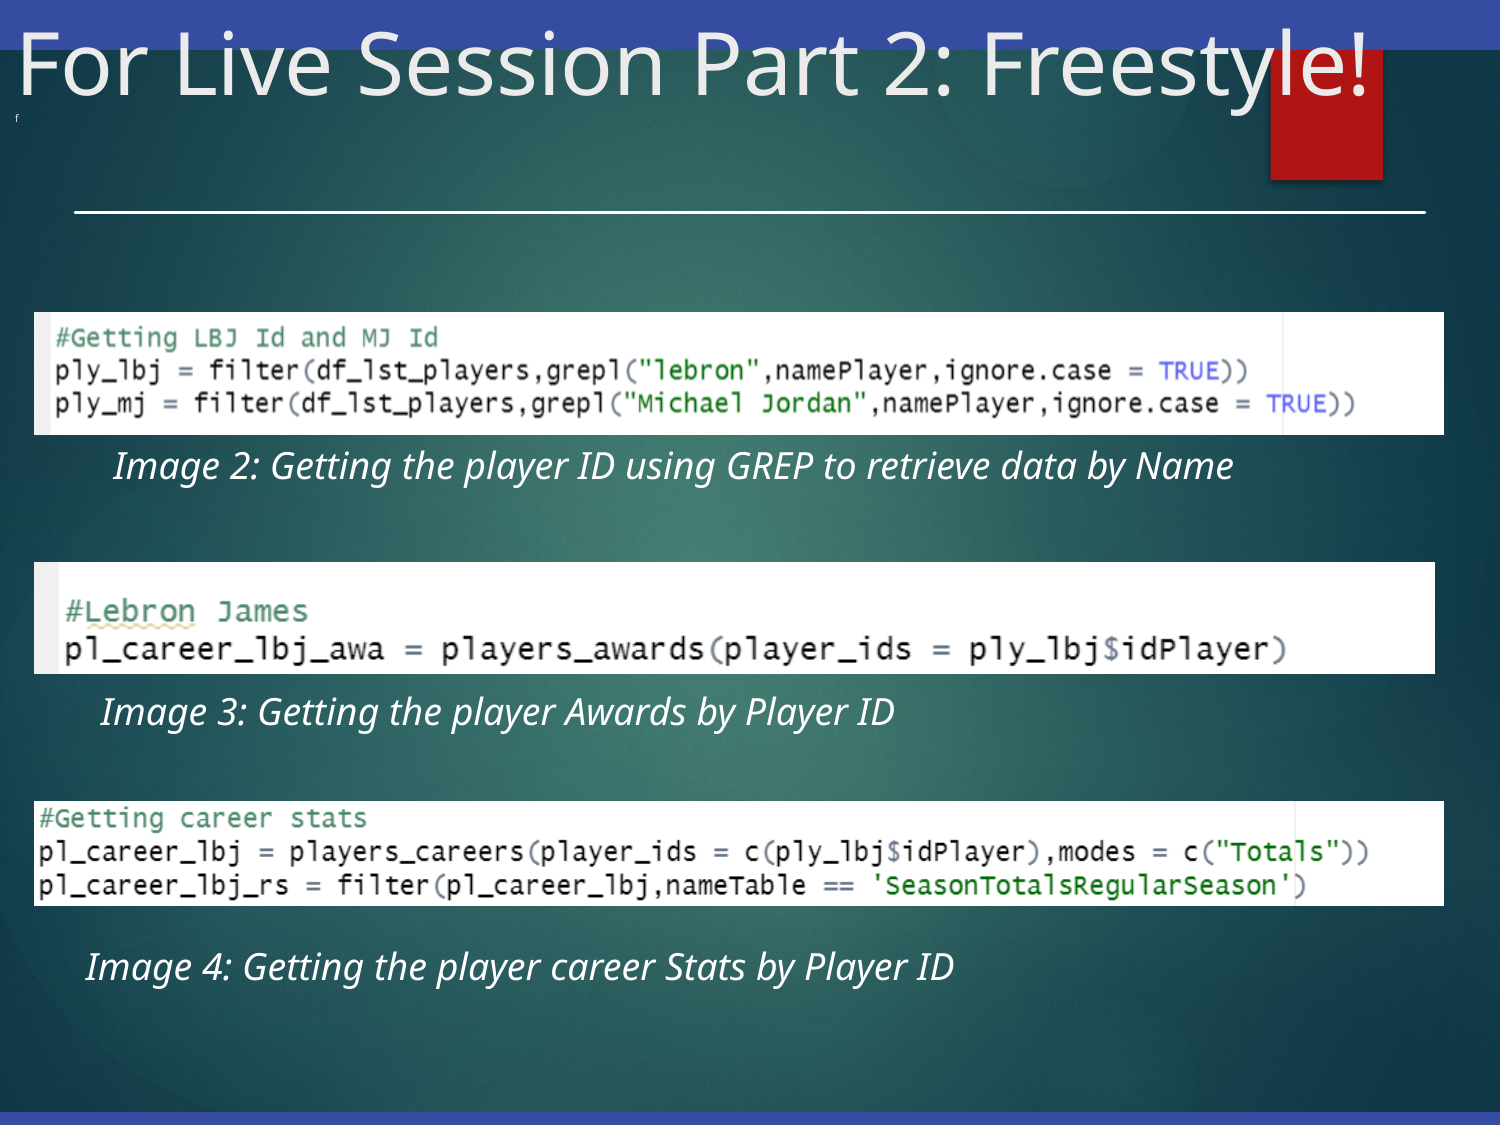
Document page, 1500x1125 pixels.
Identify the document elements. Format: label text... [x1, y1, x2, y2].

picture [34, 562, 1435, 674]
text_box Image 4: Getting the player career Stats by Player ID [71, 935, 971, 996]
text_box Image 2: Getting the player ID using GREP to retrieve data by Name [98, 443, 1251, 494]
text_box Image 3: Getting the player Awards by Player ID [86, 683, 912, 741]
title For Live Session Part 2: Freestyle! f [0, 0, 1500, 225]
picture [34, 801, 1444, 906]
picture [34, 312, 1444, 435]
